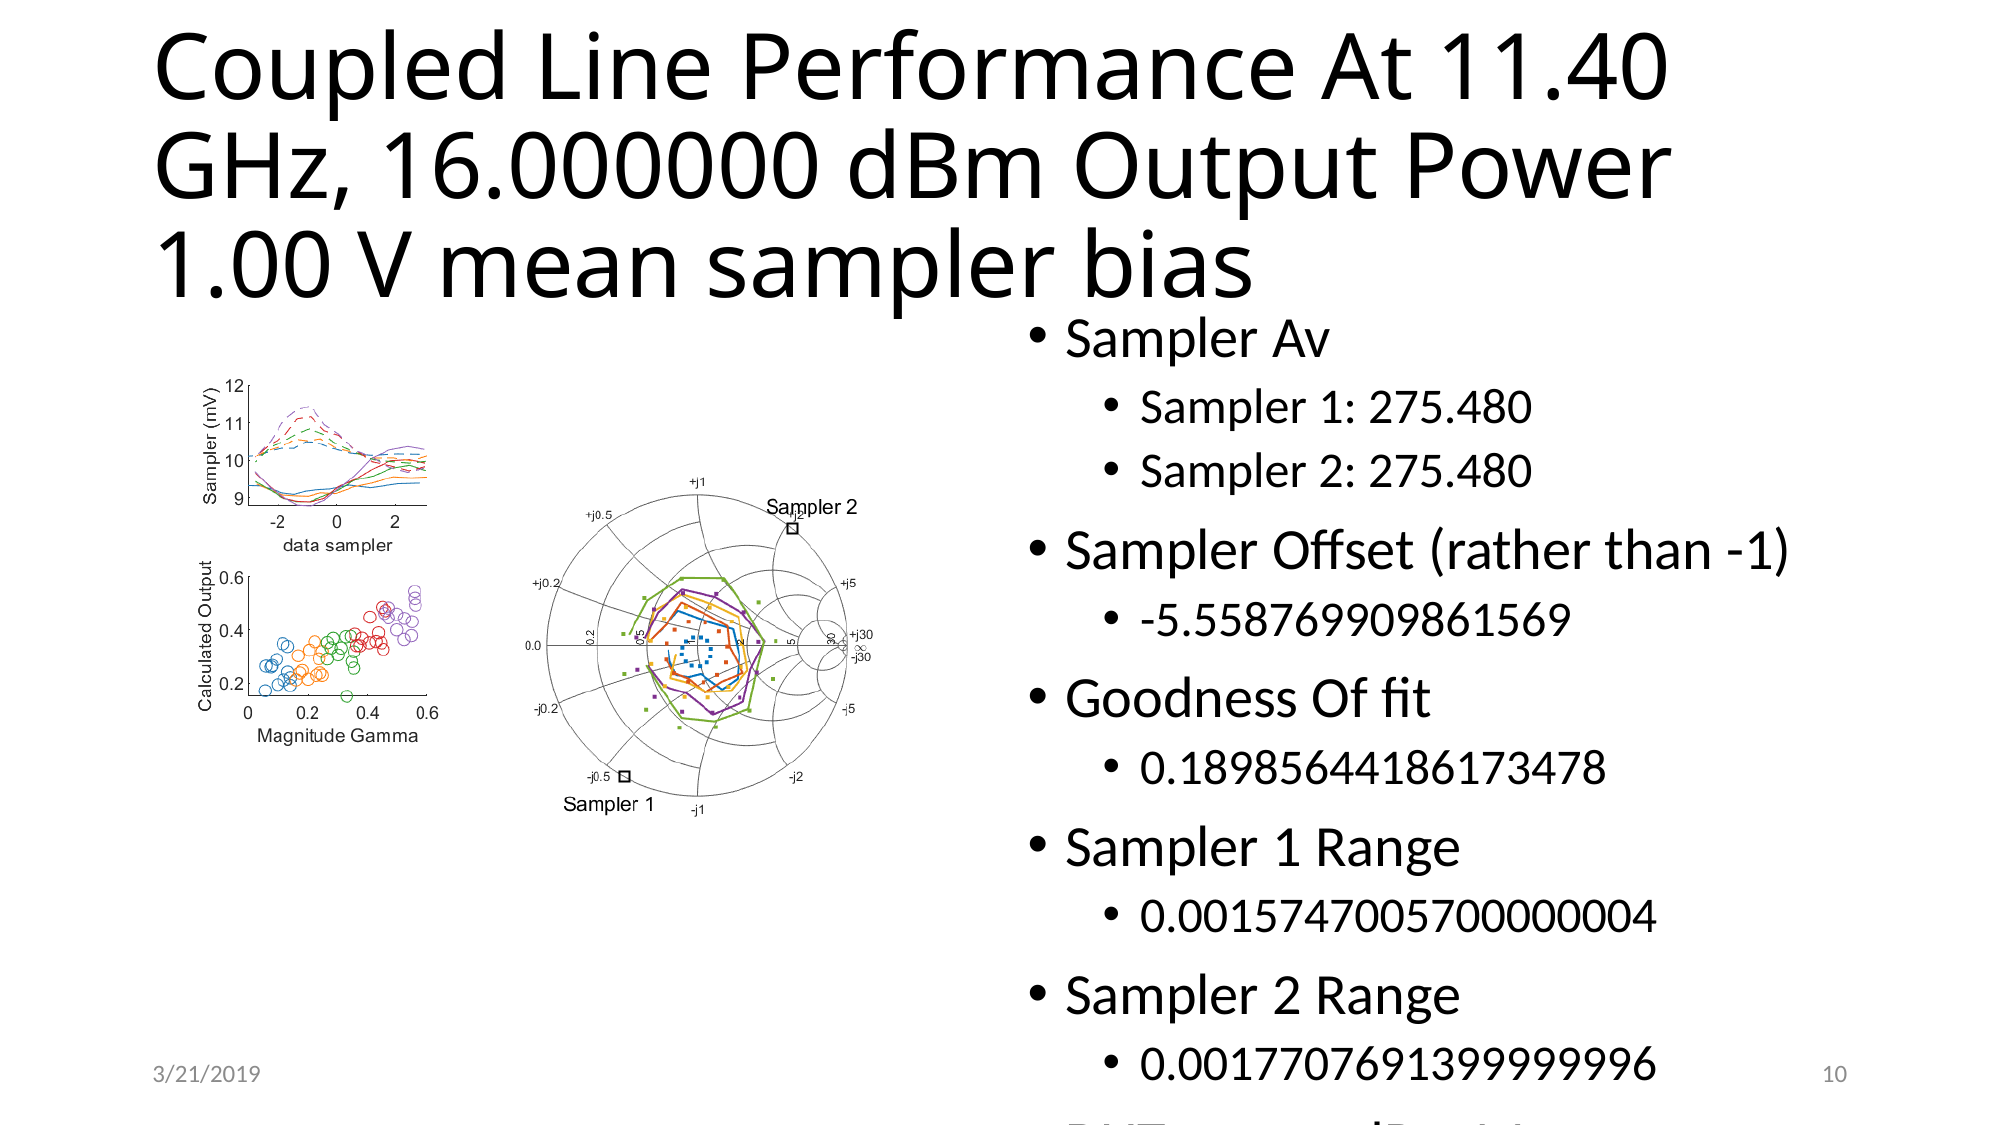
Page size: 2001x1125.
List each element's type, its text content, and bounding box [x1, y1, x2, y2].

title Coupled Line Performance At 11.40 GHz, 16.000000 dBm Output Power 1.00 V mean sampler bias [137, 59, 1863, 278]
list Sampler Av Sampler 1: 275.480 Sampler 2: 275.480 Sampler Offset (rather than -1) -5.558769909861569 Goodness Of fit 0.18985644186173478 Sampler 1 Range 0.0015747005700000004 Sampler 2 Range 0.0017707691399999996 DUT output dBm Mean 16.0865275767421 DUT input dBm Mean 16.594647363906169 RMS Error 0.097365190152626957 [1012, 299, 1863, 1014]
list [137, 337, 988, 975]
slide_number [137, 1042, 588, 1103]
slide_number ‹#› [1412, 1042, 1863, 1103]
footer [662, 1042, 1338, 1103]
